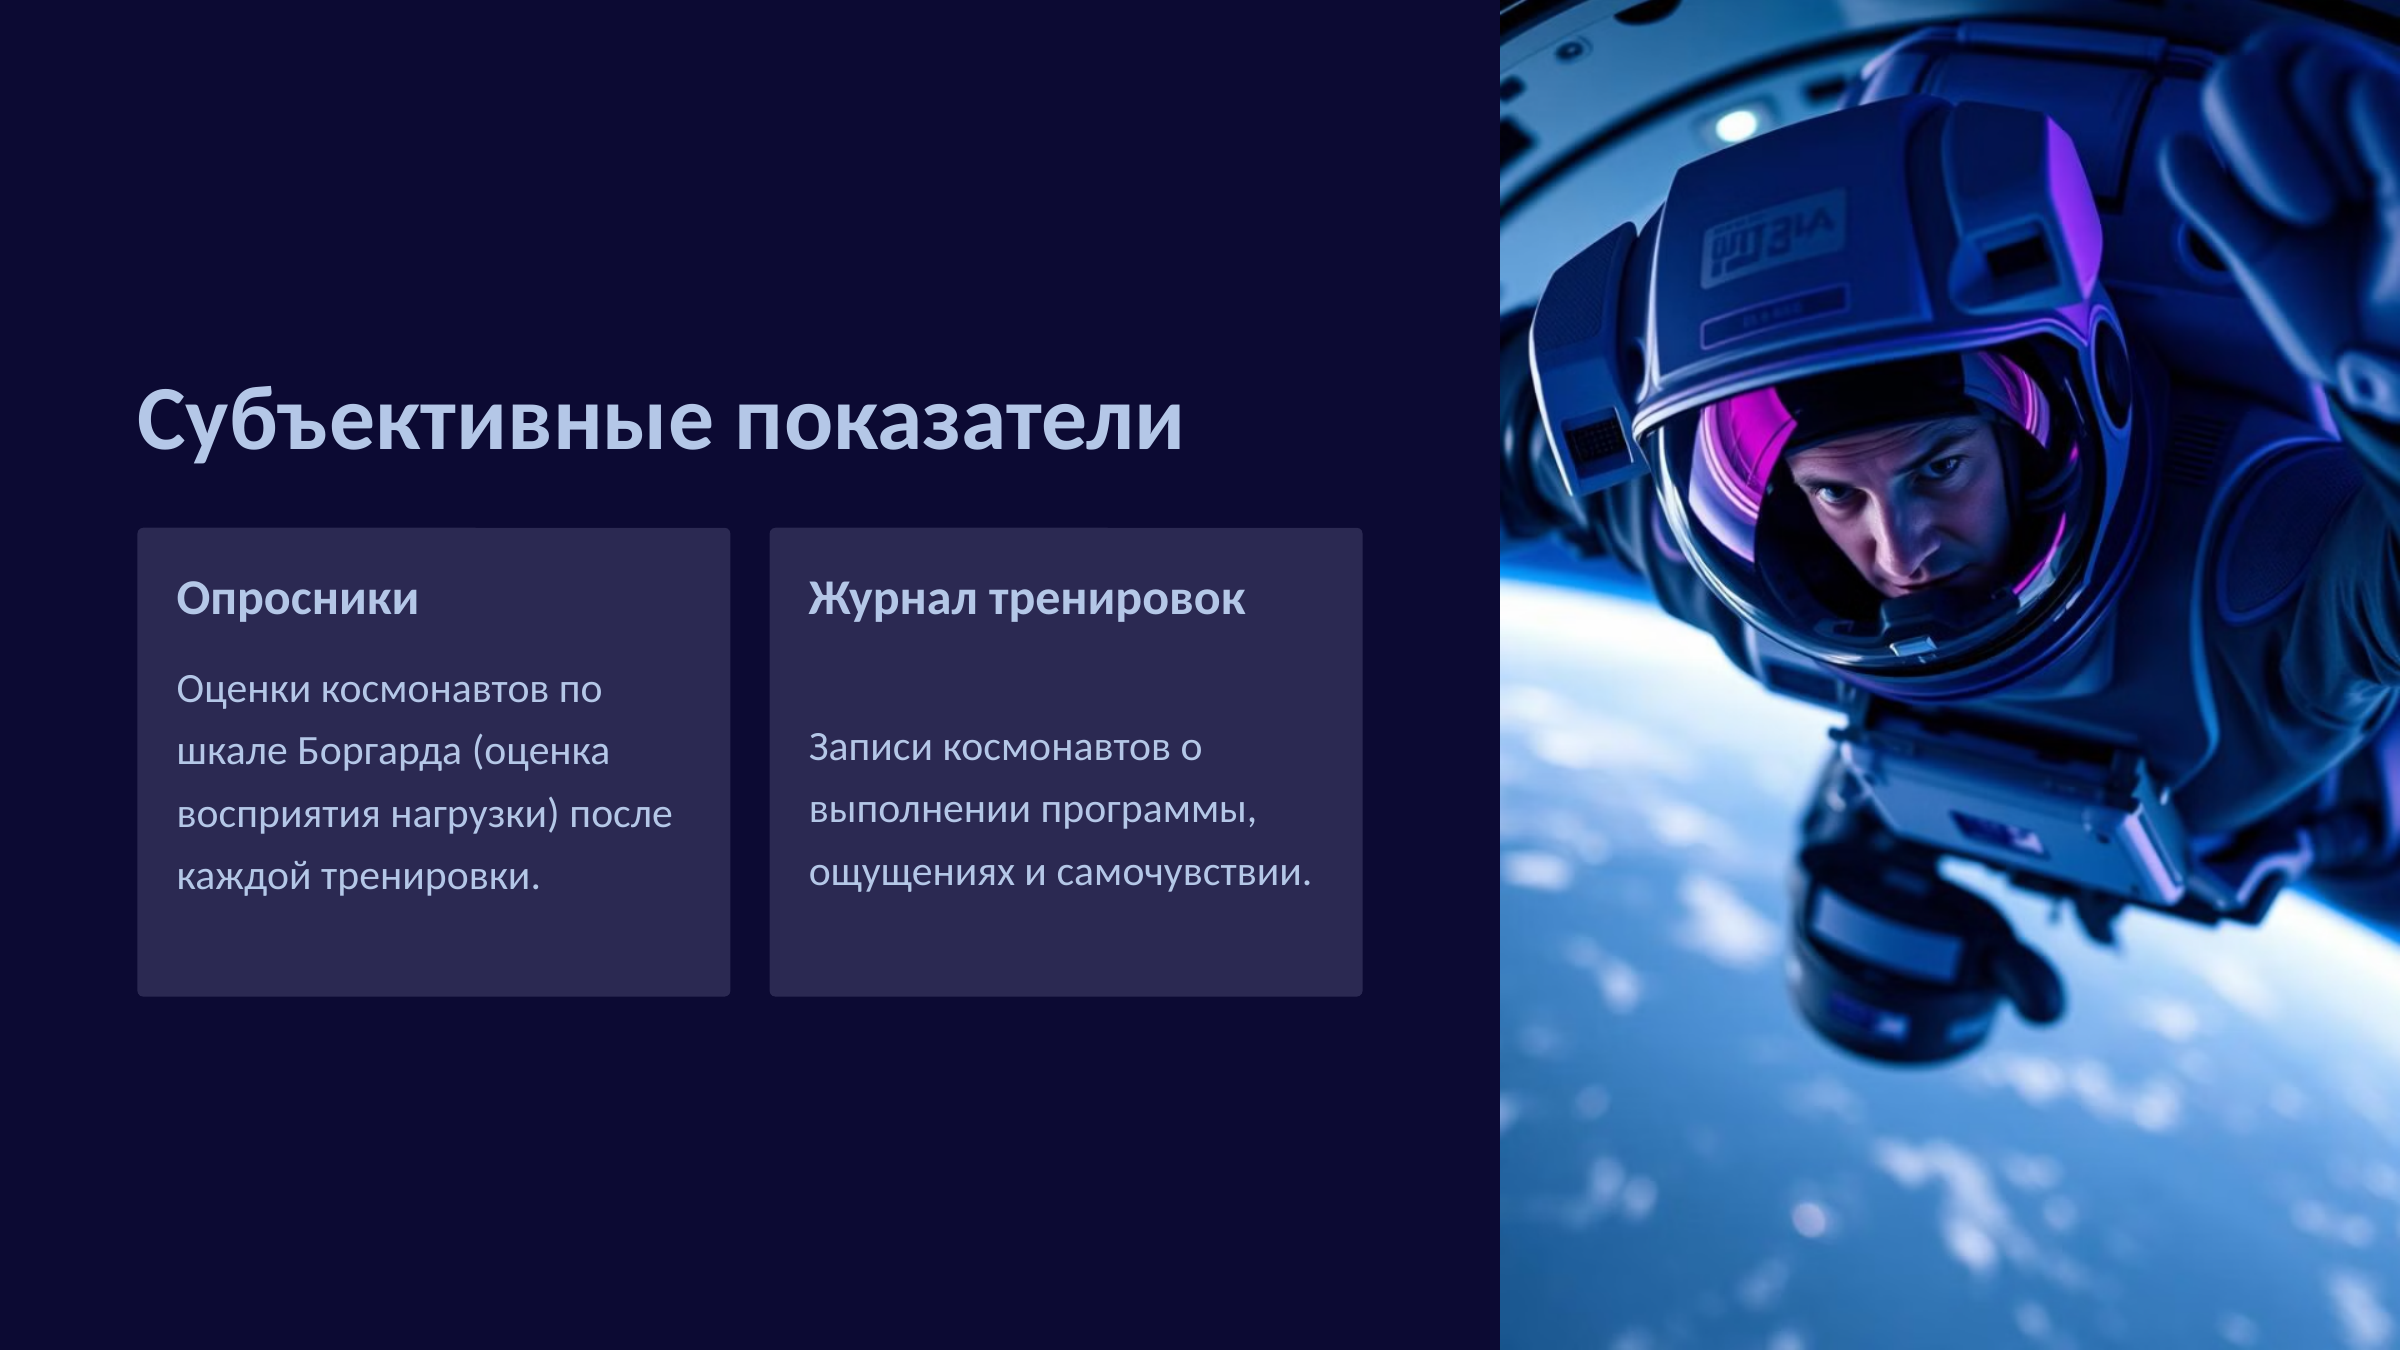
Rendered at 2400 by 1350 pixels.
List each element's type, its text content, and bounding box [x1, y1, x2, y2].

text_box Журнал тренировок [808, 566, 1324, 683]
text_box Опросники [176, 566, 644, 625]
text_box Оценки космонавтов по шкале Боргарда (оценка восприятия нагрузки) после каждой тренировки. [176, 648, 692, 900]
text_box [137, 527, 731, 997]
text_box [769, 527, 1363, 997]
text_box Субъективные показатели [137, 353, 1215, 469]
picture [1499, 0, 2400, 1350]
text_box Записи космонавтов о выполнении программы, ощущениях и самочувствии. [808, 706, 1324, 958]
